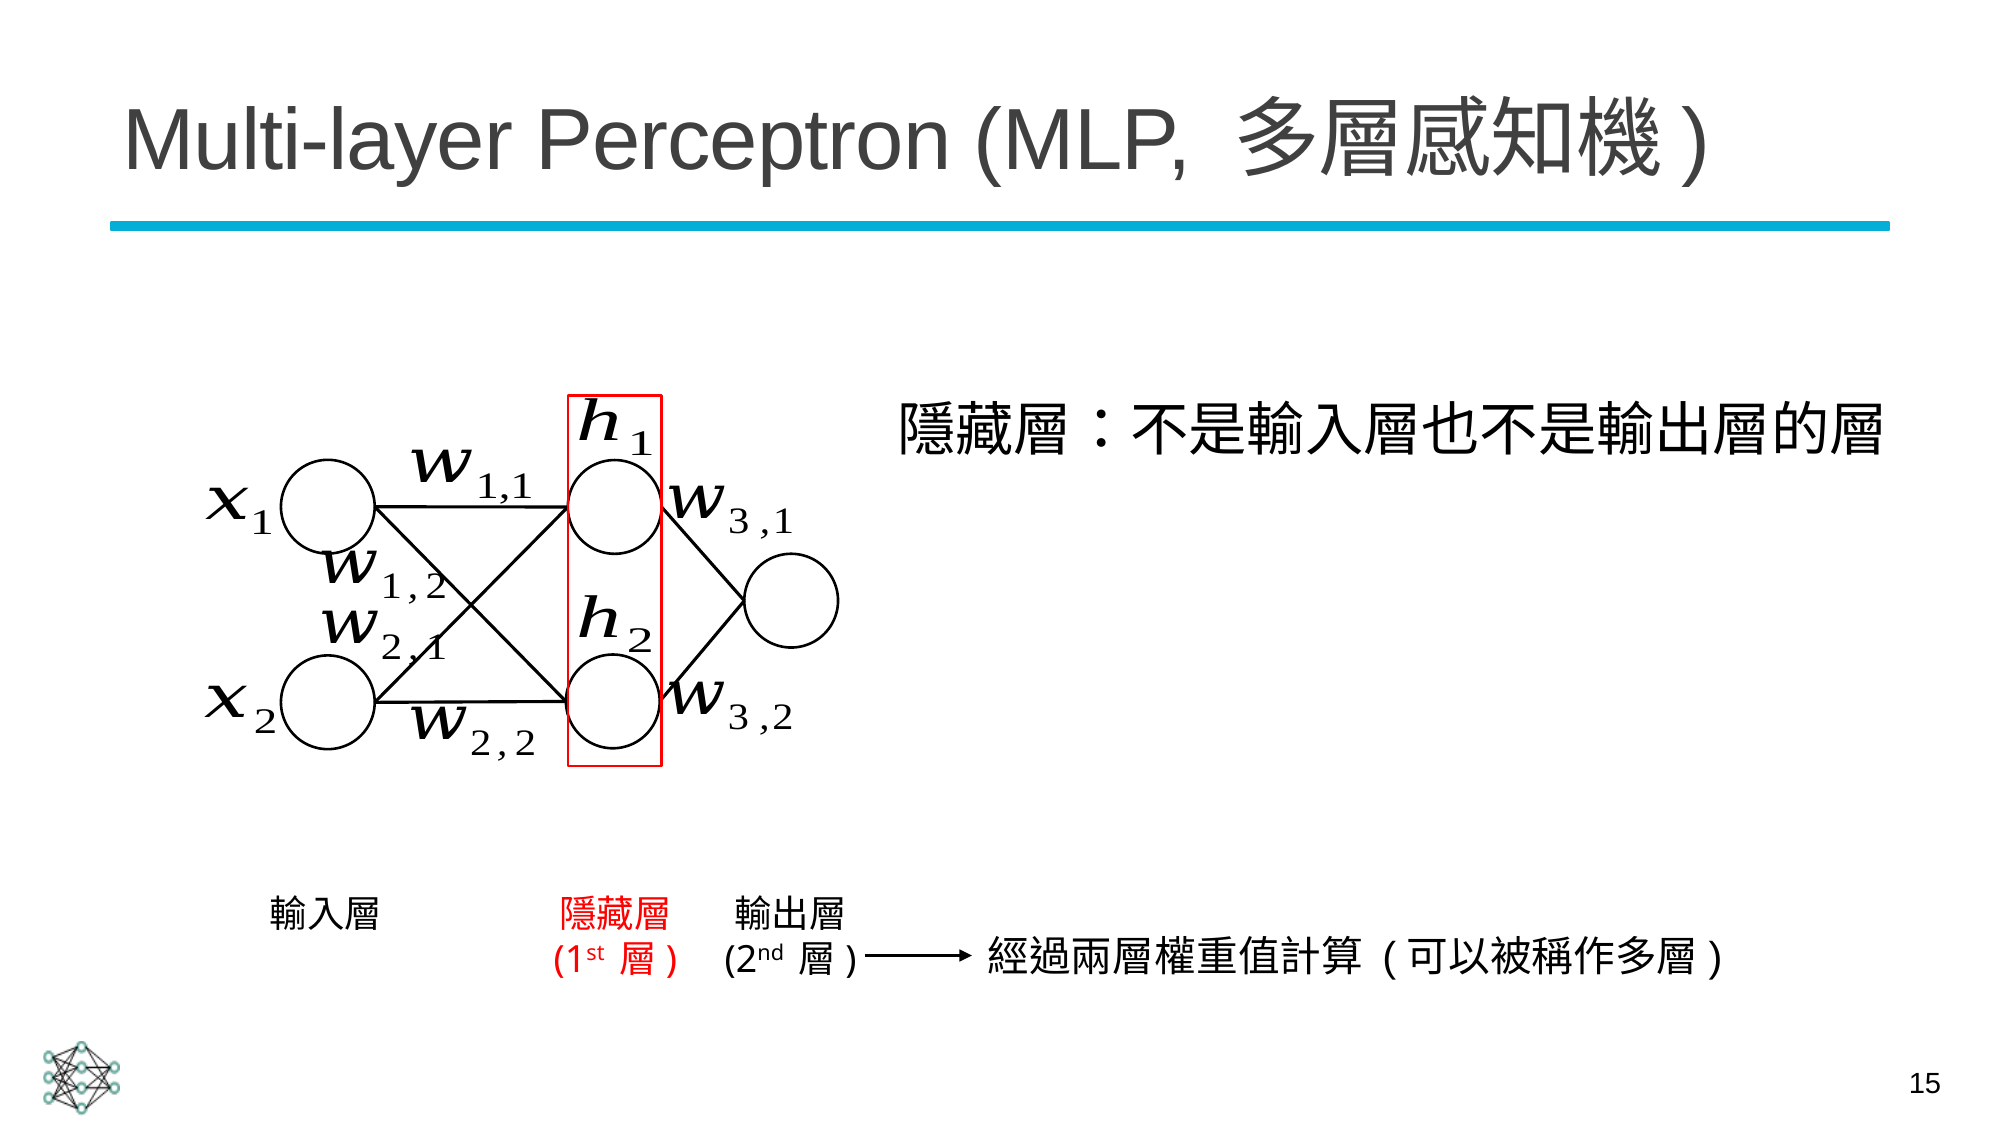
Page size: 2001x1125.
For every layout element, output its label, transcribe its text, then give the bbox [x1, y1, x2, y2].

text_box [752, 552, 840, 649]
slide_number 15 [1740, 1052, 1957, 1113]
text_box 隱藏層：不是輸入層也不是輸出層的層 [882, 384, 1945, 469]
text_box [661, 506, 745, 598]
text_box 經過兩層權重值計算 (可以被稱作多層) [944, 922, 1766, 988]
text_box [659, 600, 745, 702]
picture [43, 1041, 120, 1116]
text_box 輸出層 (2nd 層) [698, 882, 883, 987]
text_box [279, 458, 376, 555]
text_box [279, 654, 375, 751]
text_box 隱藏層 (1st 層) [523, 882, 698, 987]
text_box 輸入層 [234, 882, 418, 942]
text_box [567, 394, 663, 767]
title Multi-layer Perceptron (MLP, 多層感知機) [107, 58, 1925, 228]
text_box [374, 512, 569, 700]
